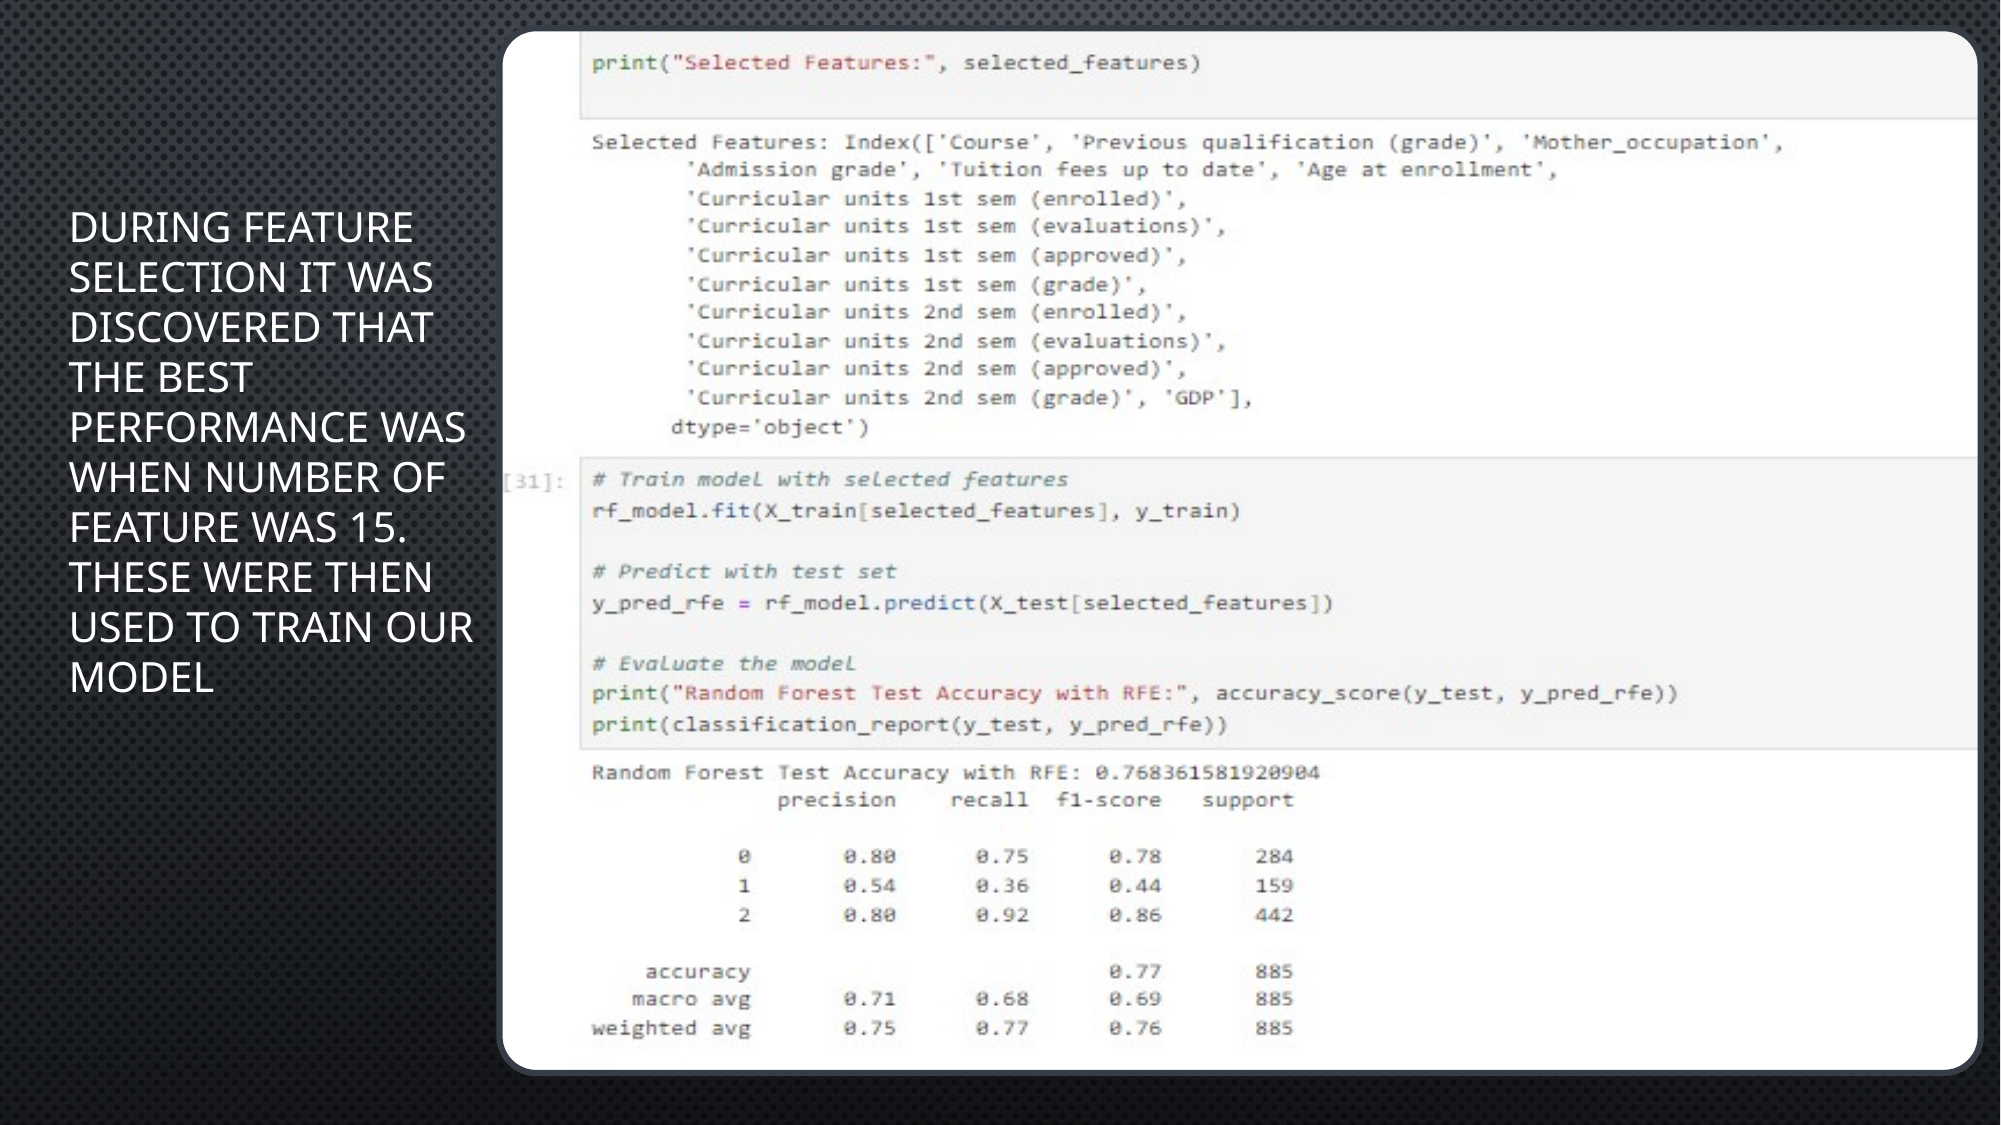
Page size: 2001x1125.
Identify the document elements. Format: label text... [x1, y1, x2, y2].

picture [499, 27, 1981, 1074]
title During feature selection it was discovered that the best performance was when number of feature was 15. These were then used to train our model [53, 99, 496, 802]
